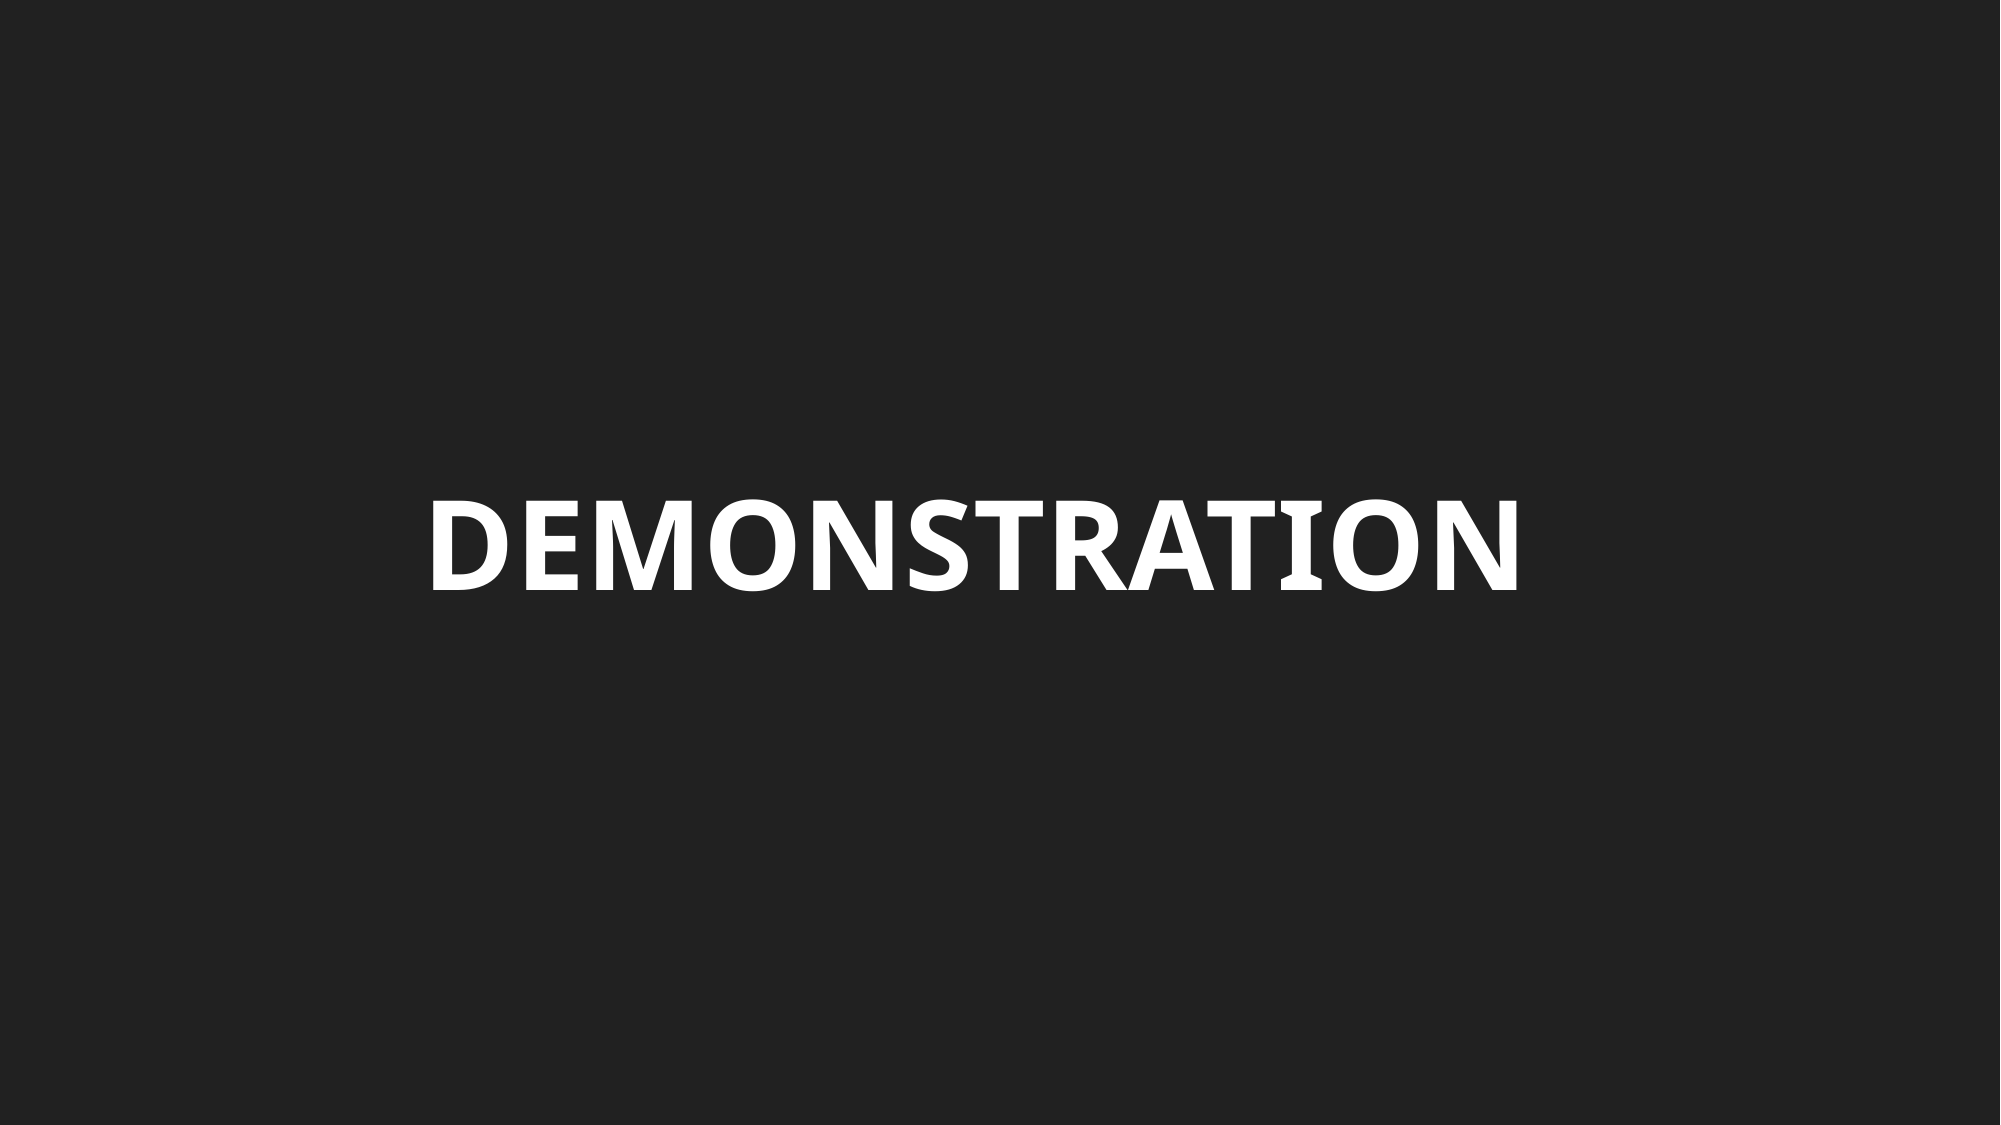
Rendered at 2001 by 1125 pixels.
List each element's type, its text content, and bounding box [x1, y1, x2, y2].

text_box DEMONSTRATION [407, 457, 1544, 623]
